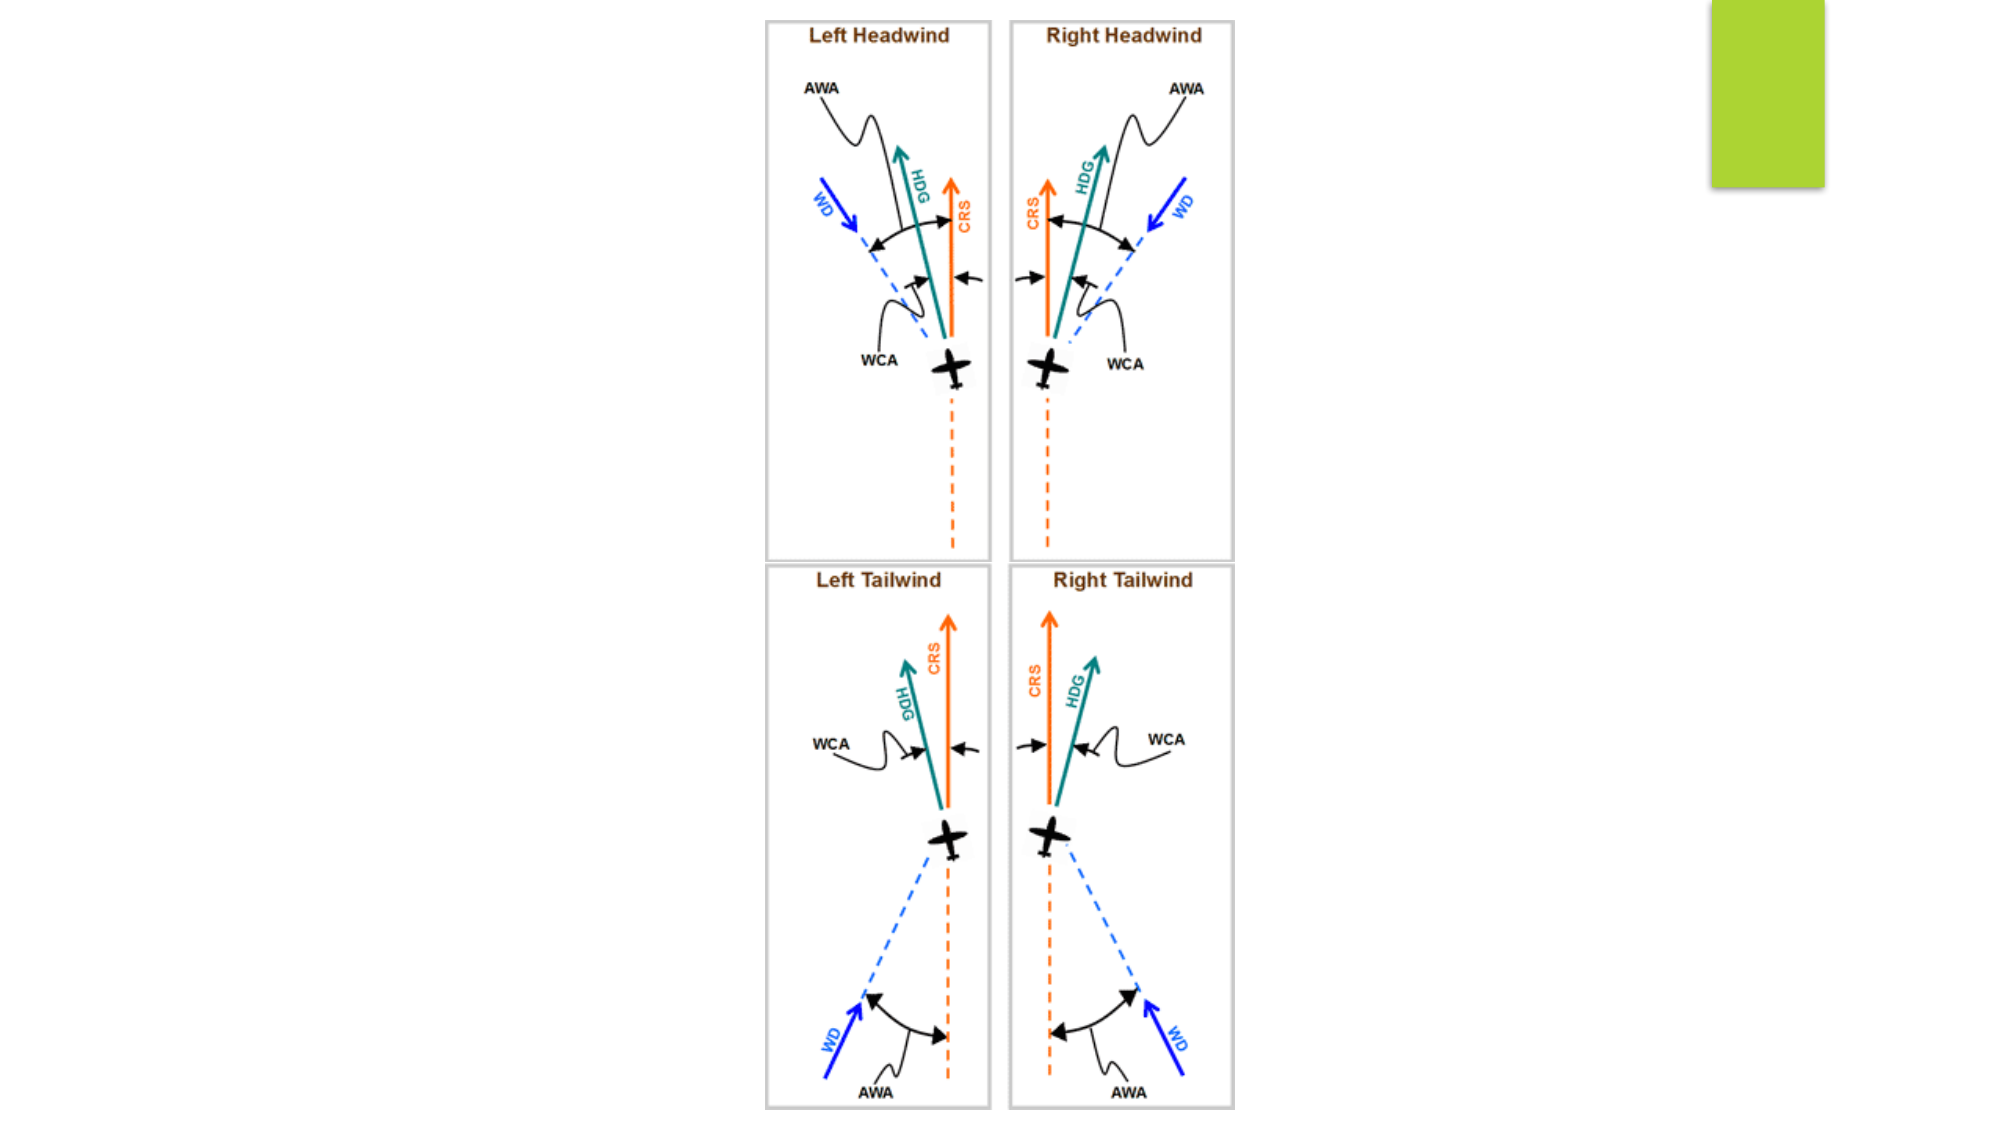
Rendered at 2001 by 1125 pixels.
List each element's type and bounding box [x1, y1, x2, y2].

picture [765, 20, 1235, 1110]
